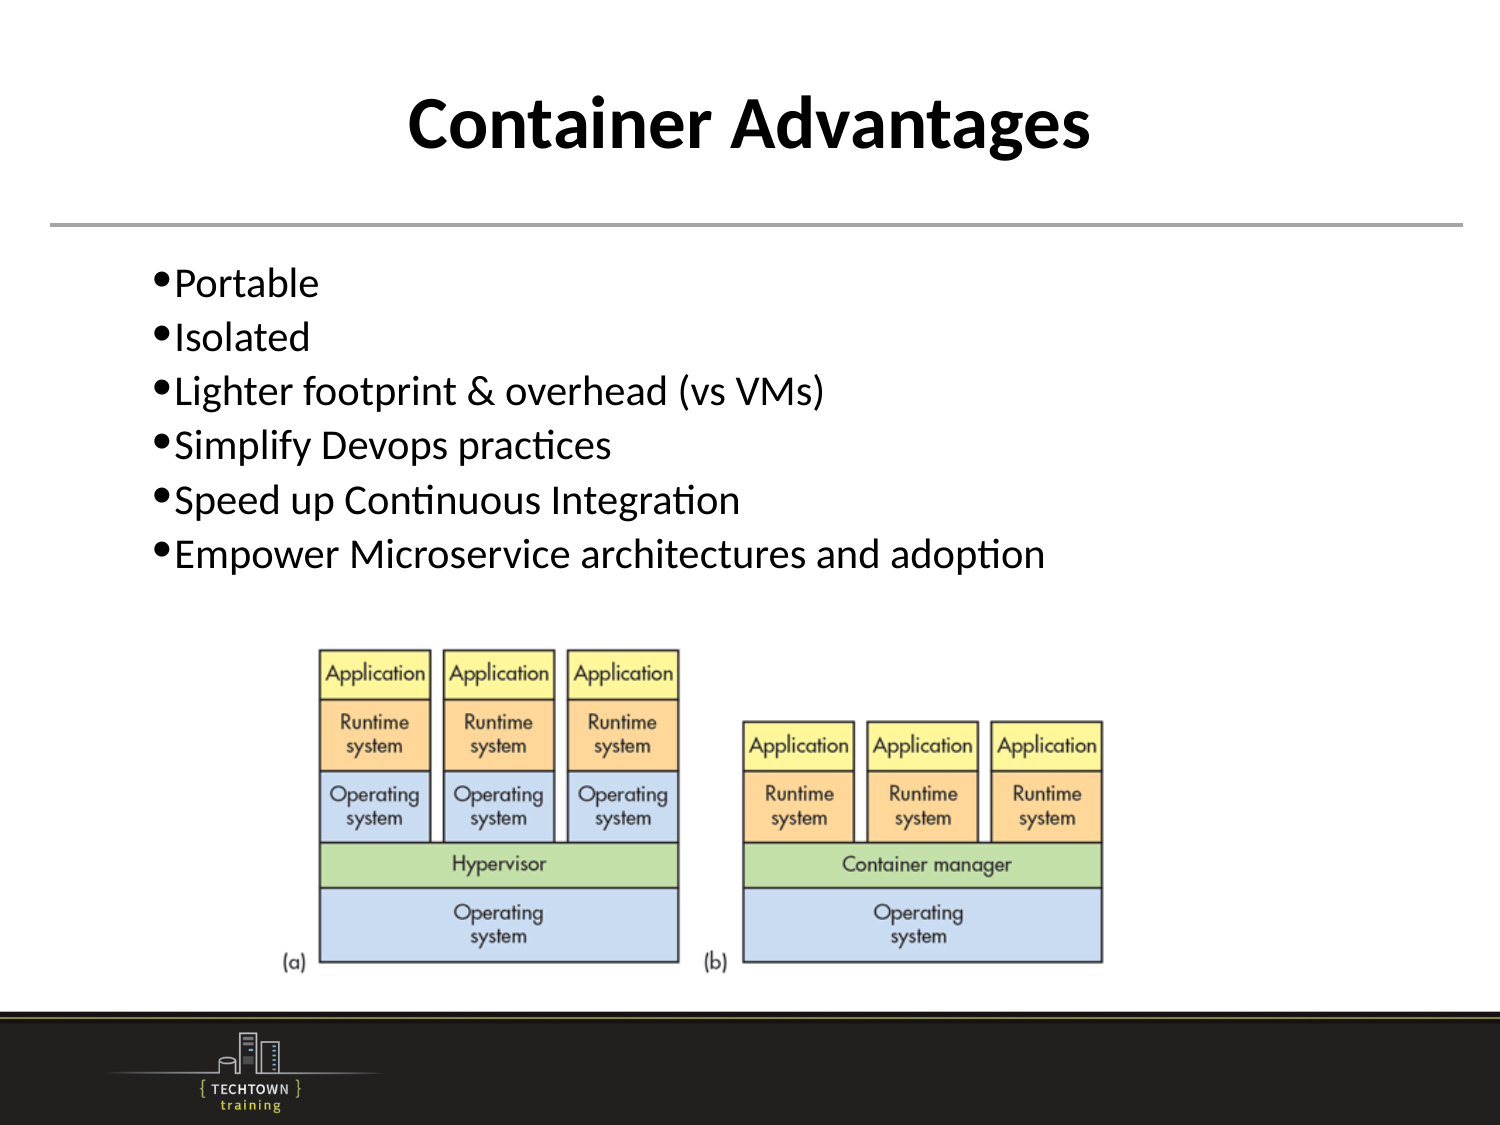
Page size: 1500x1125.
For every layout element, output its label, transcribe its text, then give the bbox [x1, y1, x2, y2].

title Container Advantages [75, 24, 1425, 213]
picture [0, 0, 1500, 1125]
list Portable Isolated Lighter footprint & overhead (vs VMs) Simplify Devops practices Speed up Continuous Integration Empower Microservice architectures and adoption [103, 249, 1363, 588]
